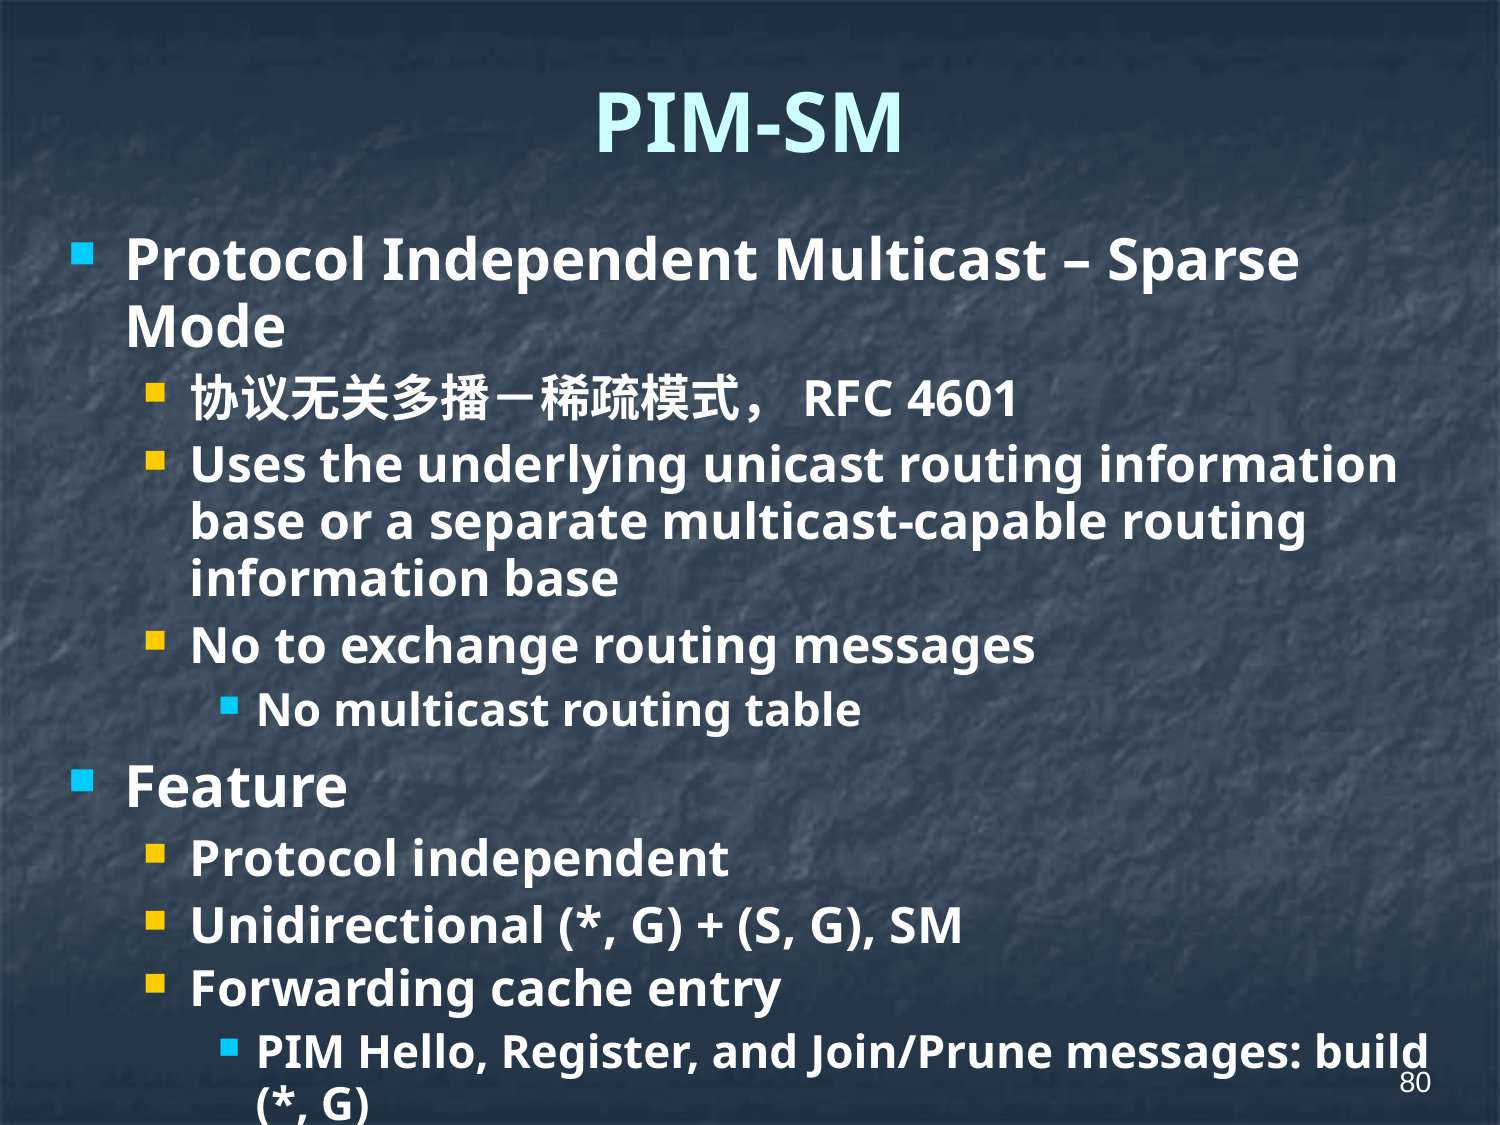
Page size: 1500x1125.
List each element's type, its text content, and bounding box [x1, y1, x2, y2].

slide_number 80 [1096, 1035, 1447, 1106]
list Protocol Independent Multicast – Sparse Mode 协议无关多播－稀疏模式，RFC 4601 Uses the underlying unicast routing information base or a separate multicast-capable routing information base No to exchange routing messages No multicast routing table Feature Protocol independent Unidirectional (*, G) + (S, G), SM Forwarding cache entry PIM Hello, Register, and Join/Prune messages: build (*, G) Unicast routing table: perform RPF check [53, 220, 1447, 1035]
title PIM-SM [53, 19, 1447, 220]
